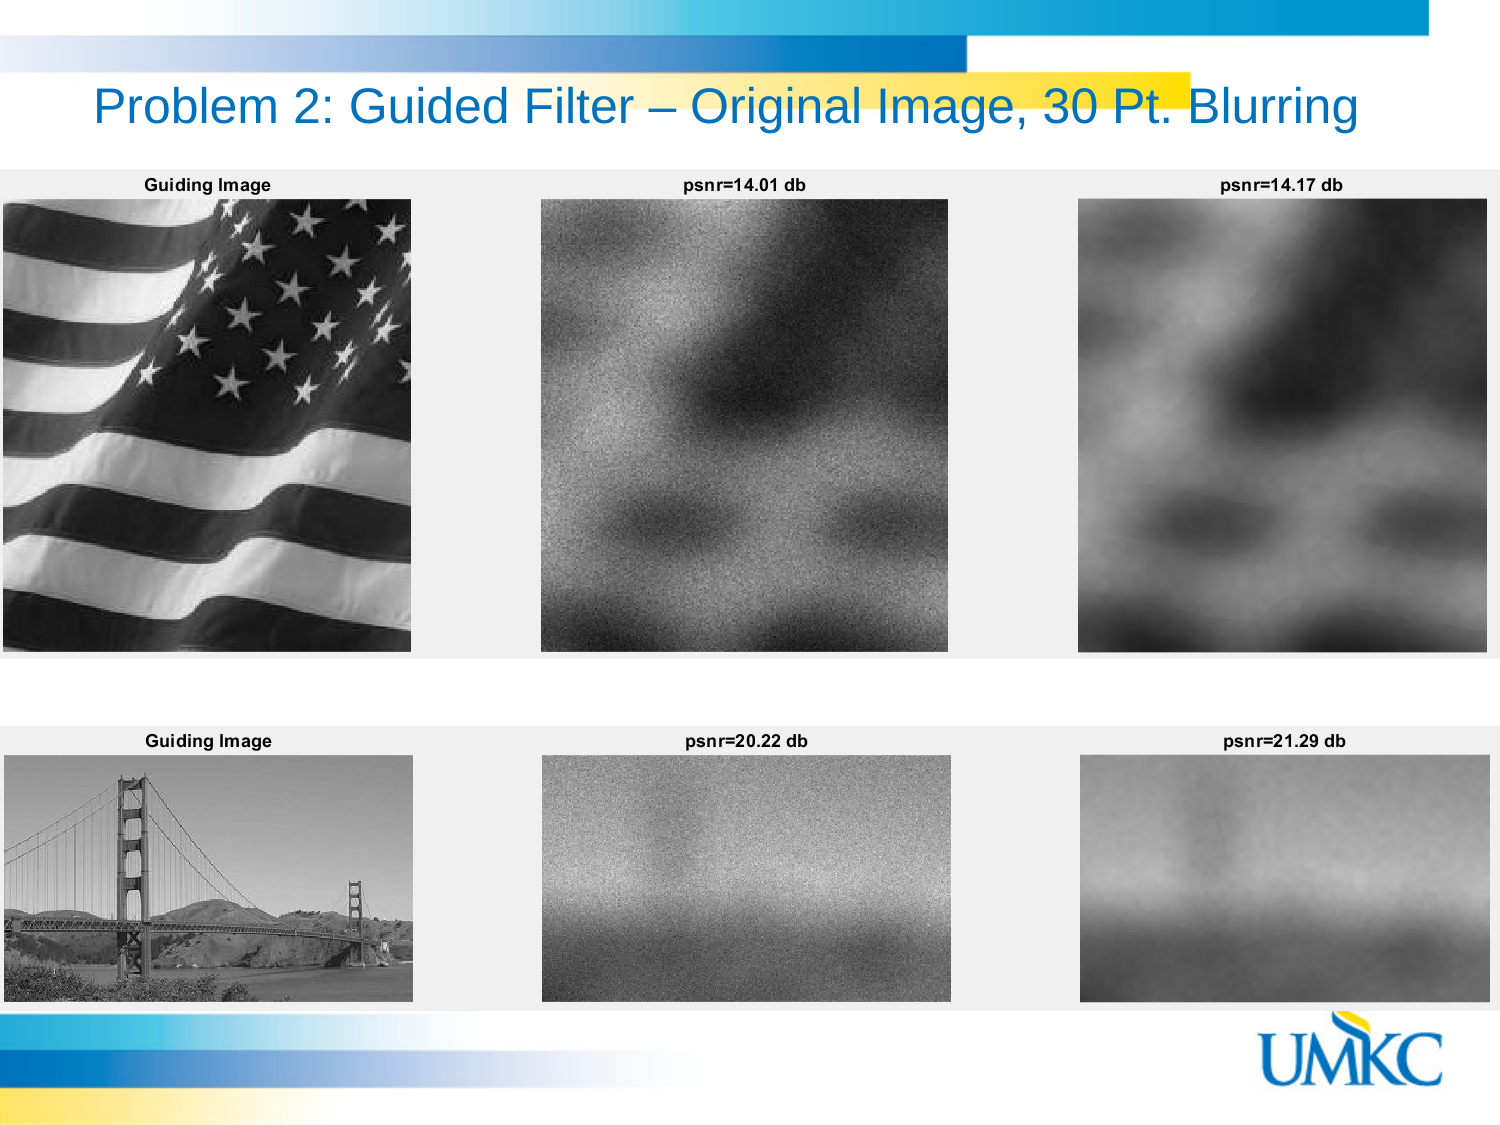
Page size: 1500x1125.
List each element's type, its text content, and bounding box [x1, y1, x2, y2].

title Problem 2: Guided Filter – Original Image, 30 Pt. Blurring [28, 37, 1425, 167]
picture [0, 0, 1500, 1125]
